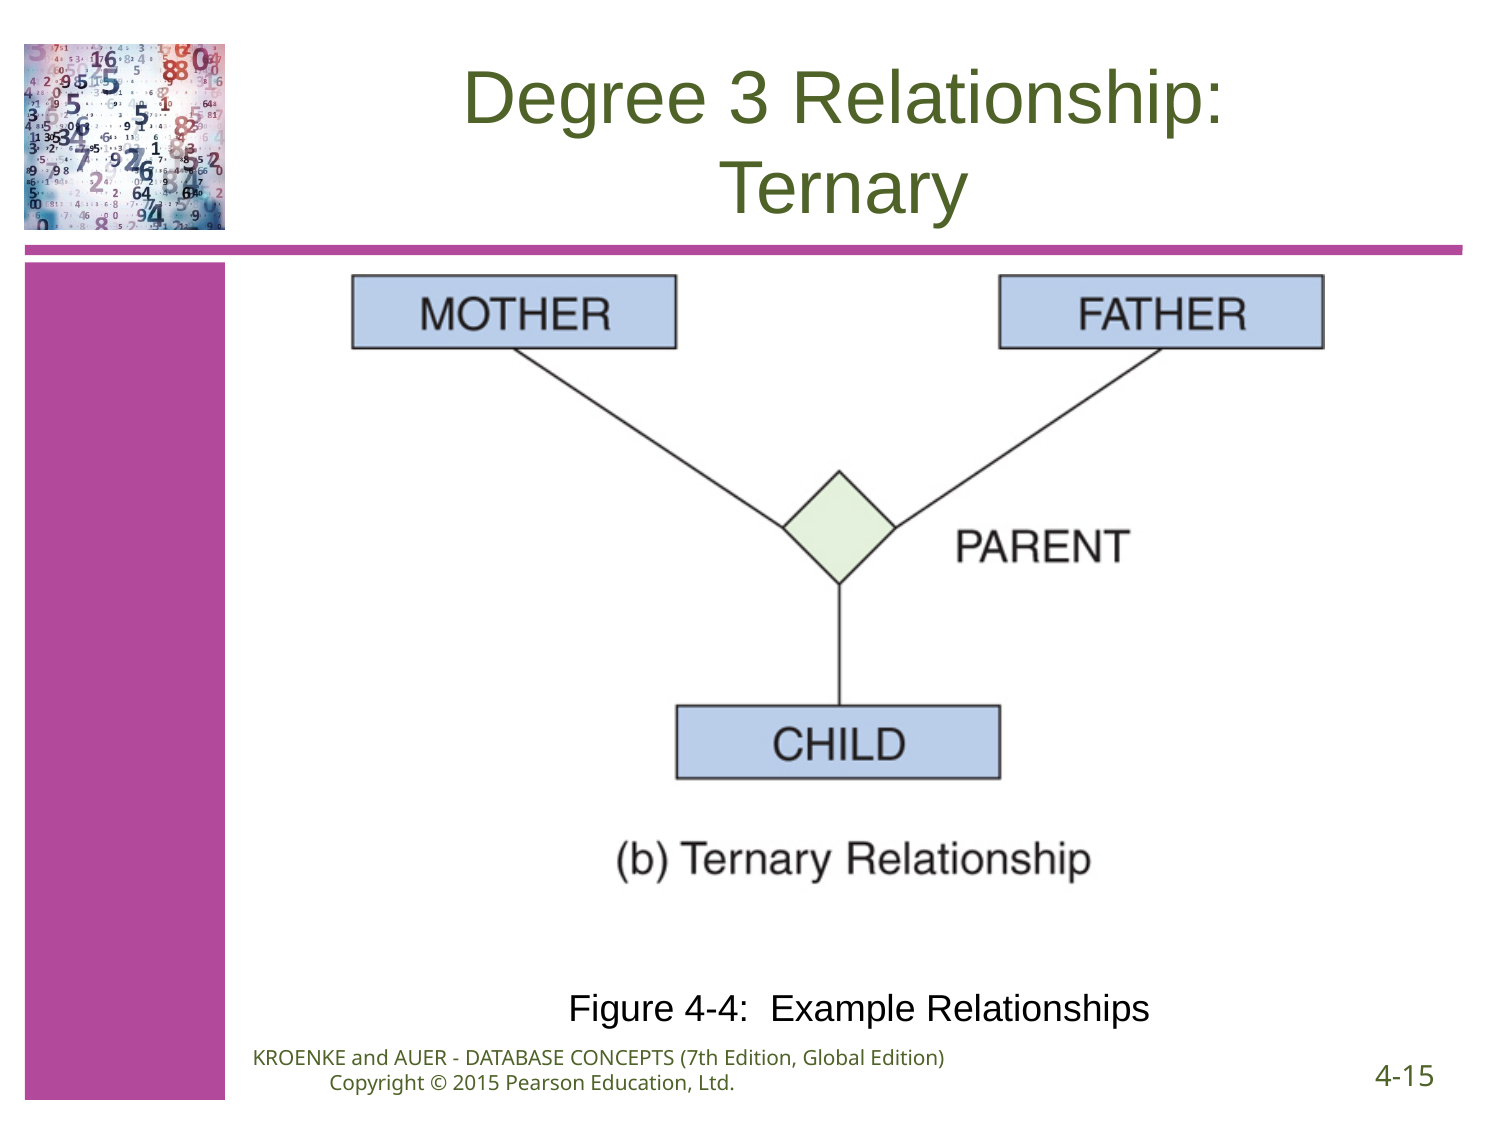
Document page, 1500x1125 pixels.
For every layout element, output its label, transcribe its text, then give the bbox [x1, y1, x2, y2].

footer KROENKE and AUER - DATABASE CONCEPTS (7th Edition, Global Edition) Copyright © 2015 Pearson Education, Ltd. [237, 1037, 1088, 1104]
picture [24, 44, 225, 230]
title Degree 3 Relationship: Ternary [237, 44, 1451, 233]
picture [349, 274, 1326, 895]
text_box Figure 4-4: Example Relationships [553, 976, 1166, 1037]
slide_number 4-15 [1287, 1049, 1451, 1103]
